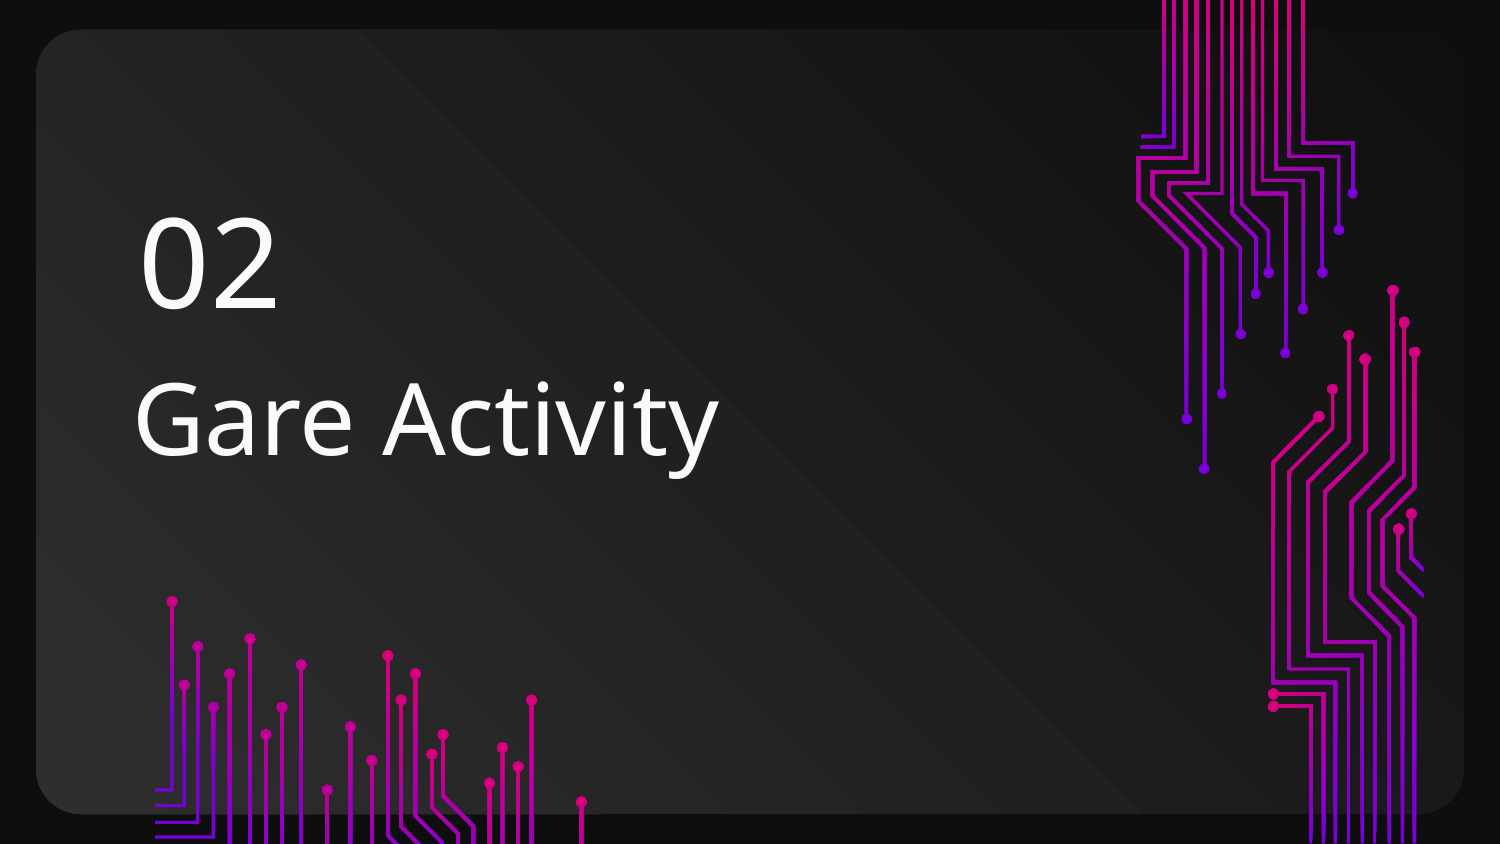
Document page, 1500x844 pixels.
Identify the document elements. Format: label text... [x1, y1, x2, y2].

title Gare Activity [116, 346, 794, 485]
title 02 [116, 189, 304, 328]
